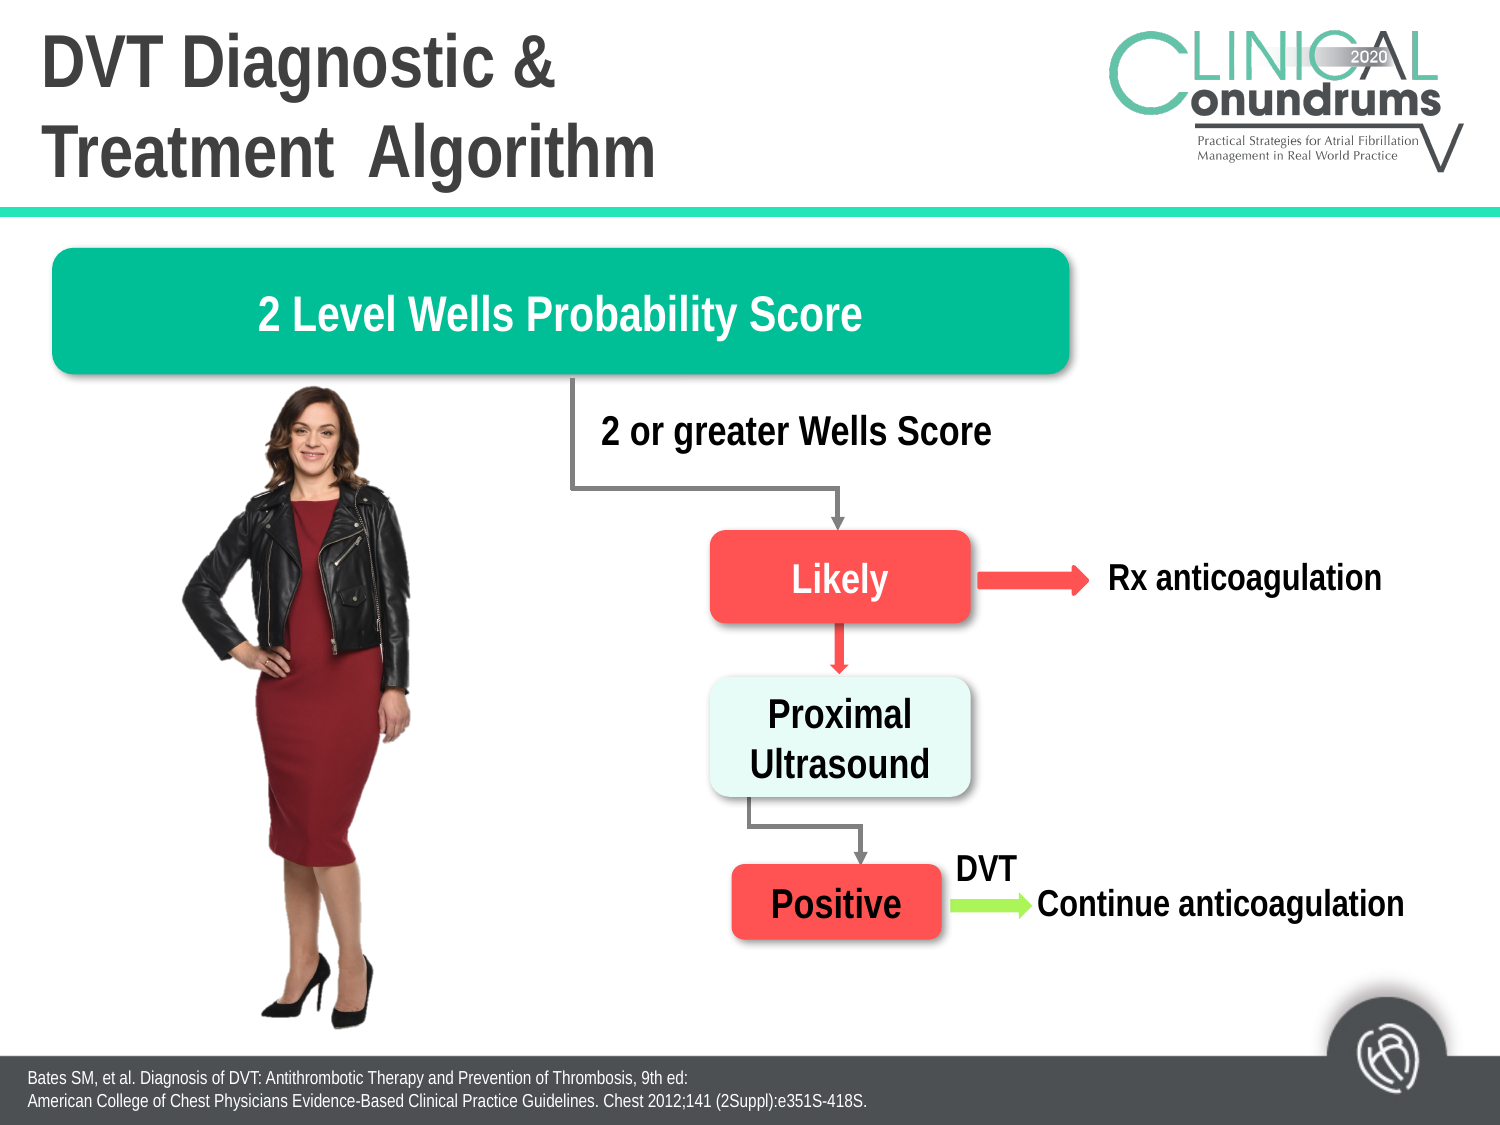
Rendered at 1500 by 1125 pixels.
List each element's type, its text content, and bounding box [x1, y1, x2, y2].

text_box Continue anticoagulation [1022, 871, 1433, 924]
text_box [953, 897, 1035, 922]
text_box [827, 633, 851, 673]
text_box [747, 793, 864, 867]
text_box 2 Level Wells Probability Score [51, 247, 1071, 376]
text_box Proximal Ultrasound [709, 676, 972, 798]
text_box Likely [709, 529, 972, 625]
picture [0, 337, 1500, 1125]
picture [1105, 21, 1466, 181]
text_box DVT [940, 836, 1033, 897]
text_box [979, 545, 1409, 607]
text_box DVT Diagnostic & Treatment Algorithm [26, 220, 1184, 381]
text_box DVT Diagnostic & Treatment Algorithm [26, 5, 1184, 211]
text_box 2 or greater Wells Score [586, 396, 1181, 462]
text_box Positive [730, 863, 943, 924]
